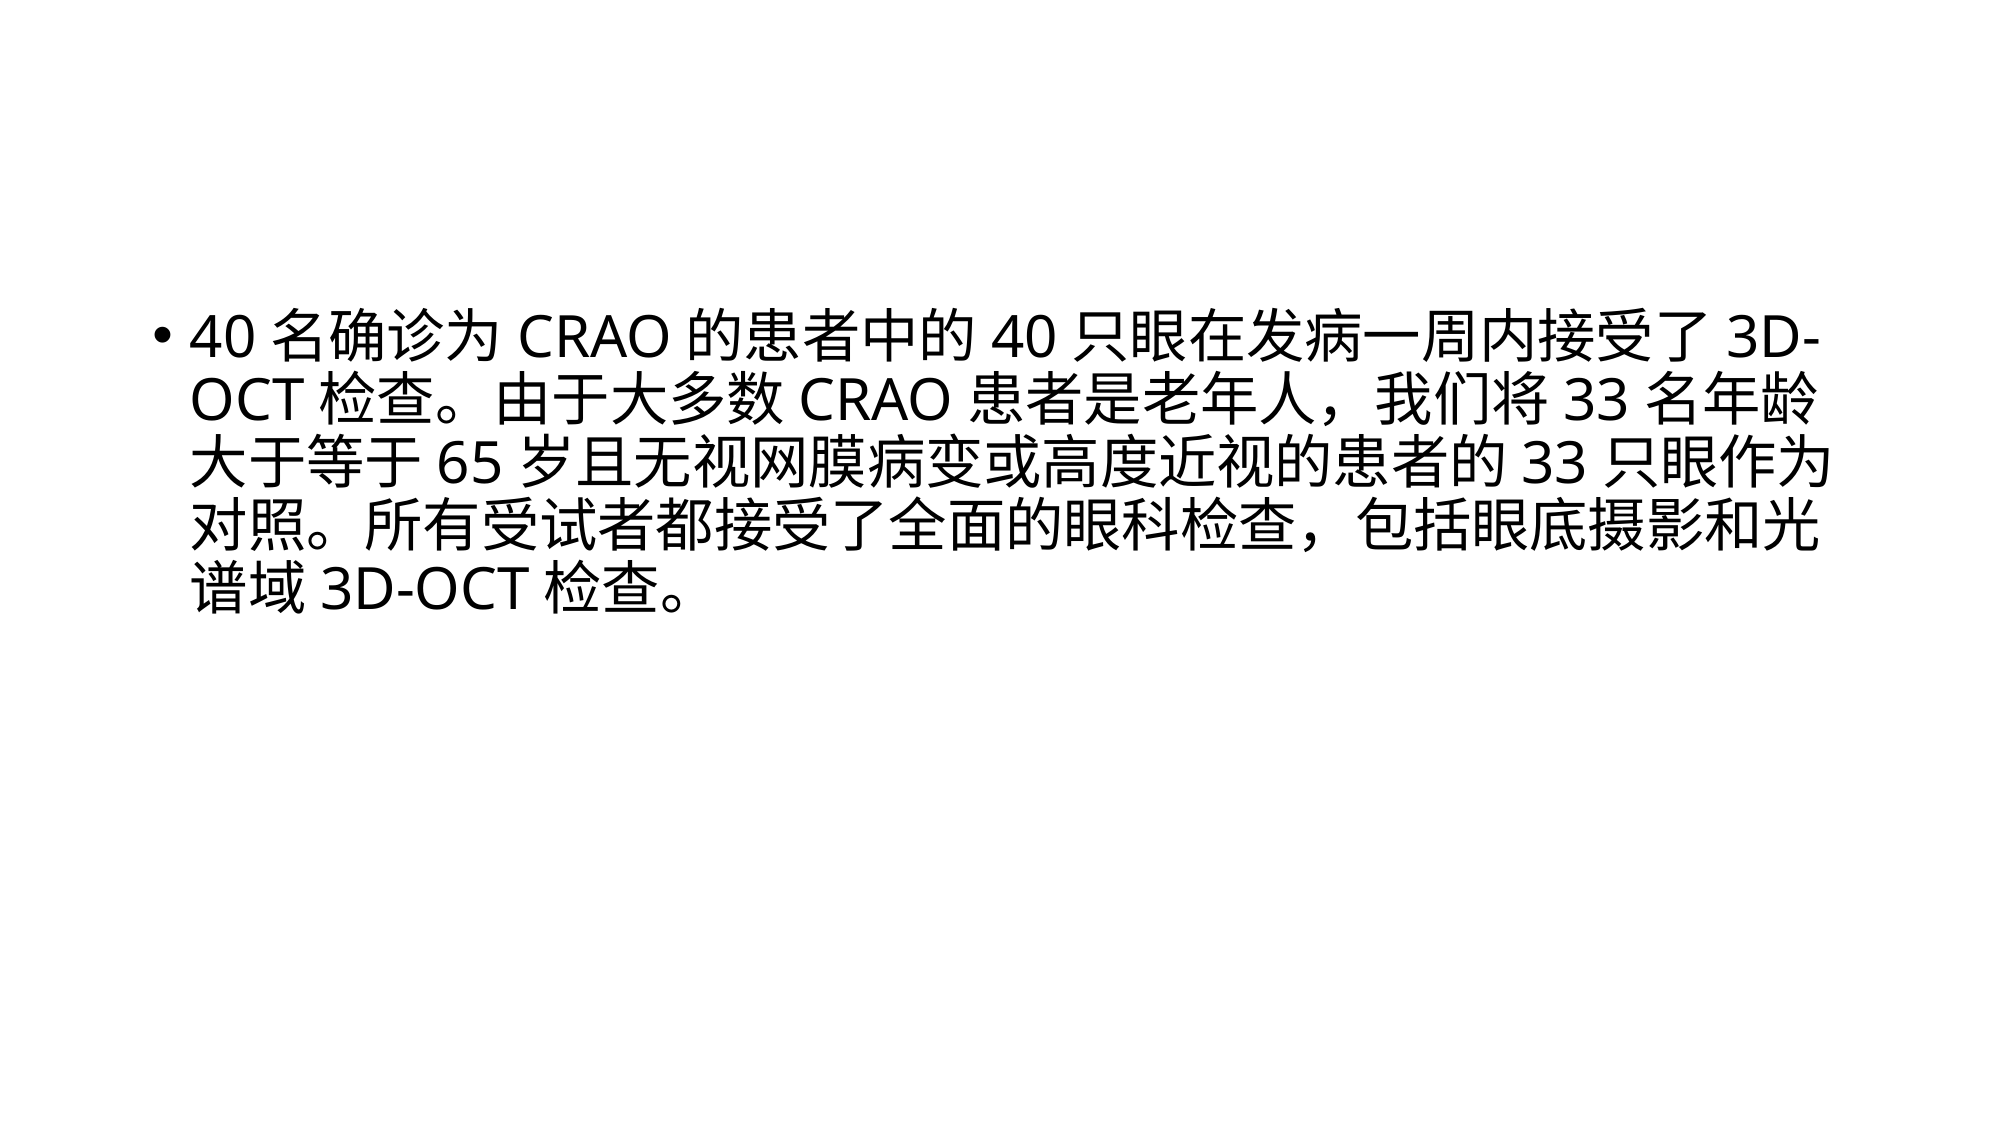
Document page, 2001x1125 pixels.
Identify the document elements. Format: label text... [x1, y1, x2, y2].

list 40名确诊为CRAO的患者中的40只眼在发病一周内接受了3D-OCT检查。由于大多数CRAO患者是老年人，我们将33名年龄大于等于65岁且无视网膜病变或高度近视的患者的33只眼作为对照。所有受试者都接受了全面的眼科检查，包括眼底摄影和光谱域3D-OCT检查。 [137, 299, 1863, 1014]
